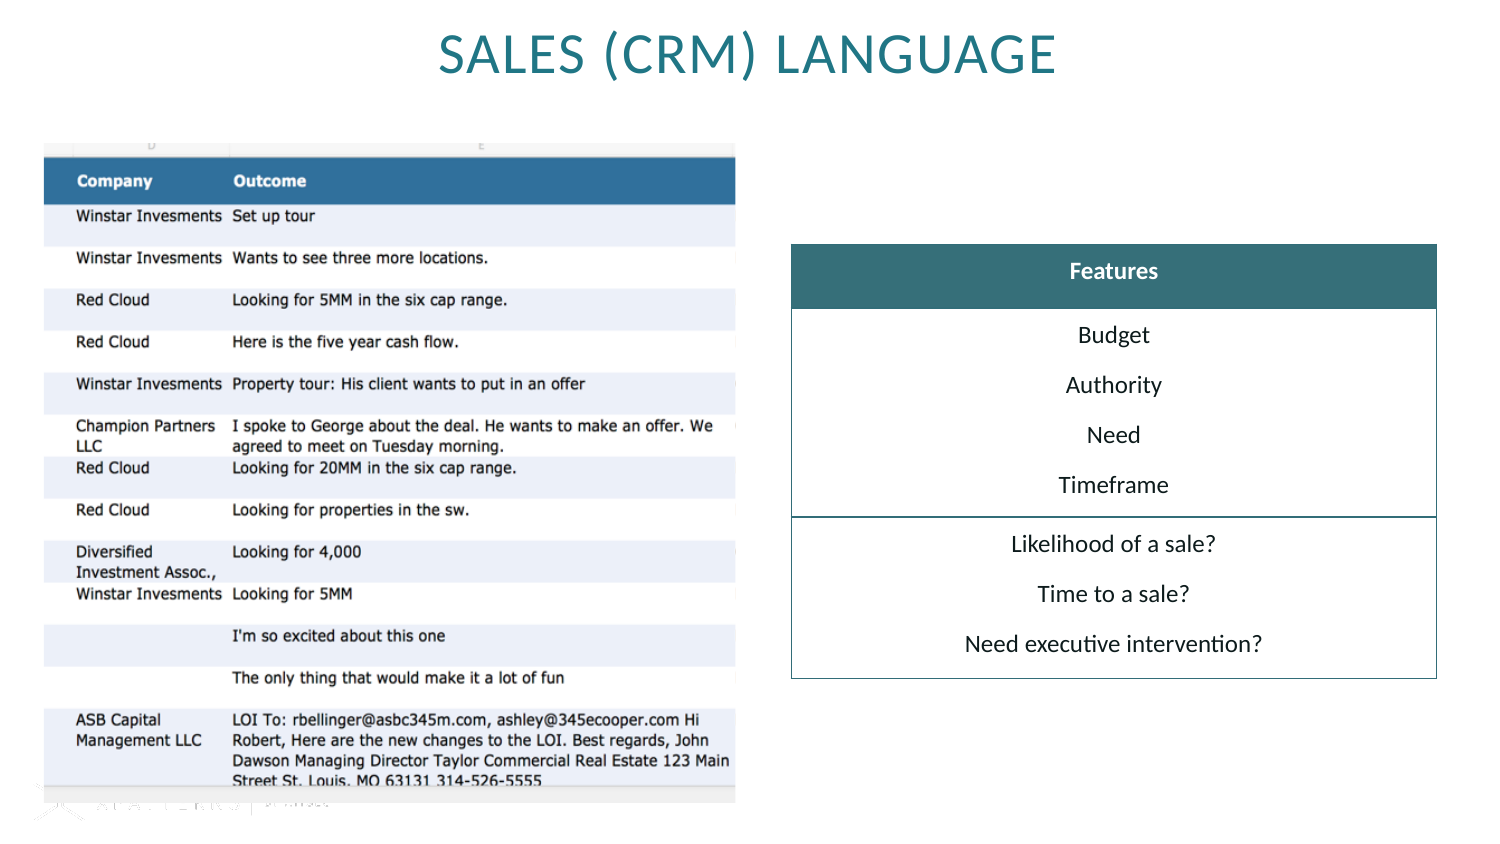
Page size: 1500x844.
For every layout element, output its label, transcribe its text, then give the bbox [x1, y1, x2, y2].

table_cell Budget Authority Need Timeframe [792, 309, 1436, 516]
text_box SALES (CRM) LANGUAGE [208, 0, 1288, 122]
table_cell Likelihood of a sale? Time to a sale? Need executive intervention? [792, 518, 1436, 678]
picture [43, 142, 736, 804]
table_header Features [792, 245, 1436, 307]
